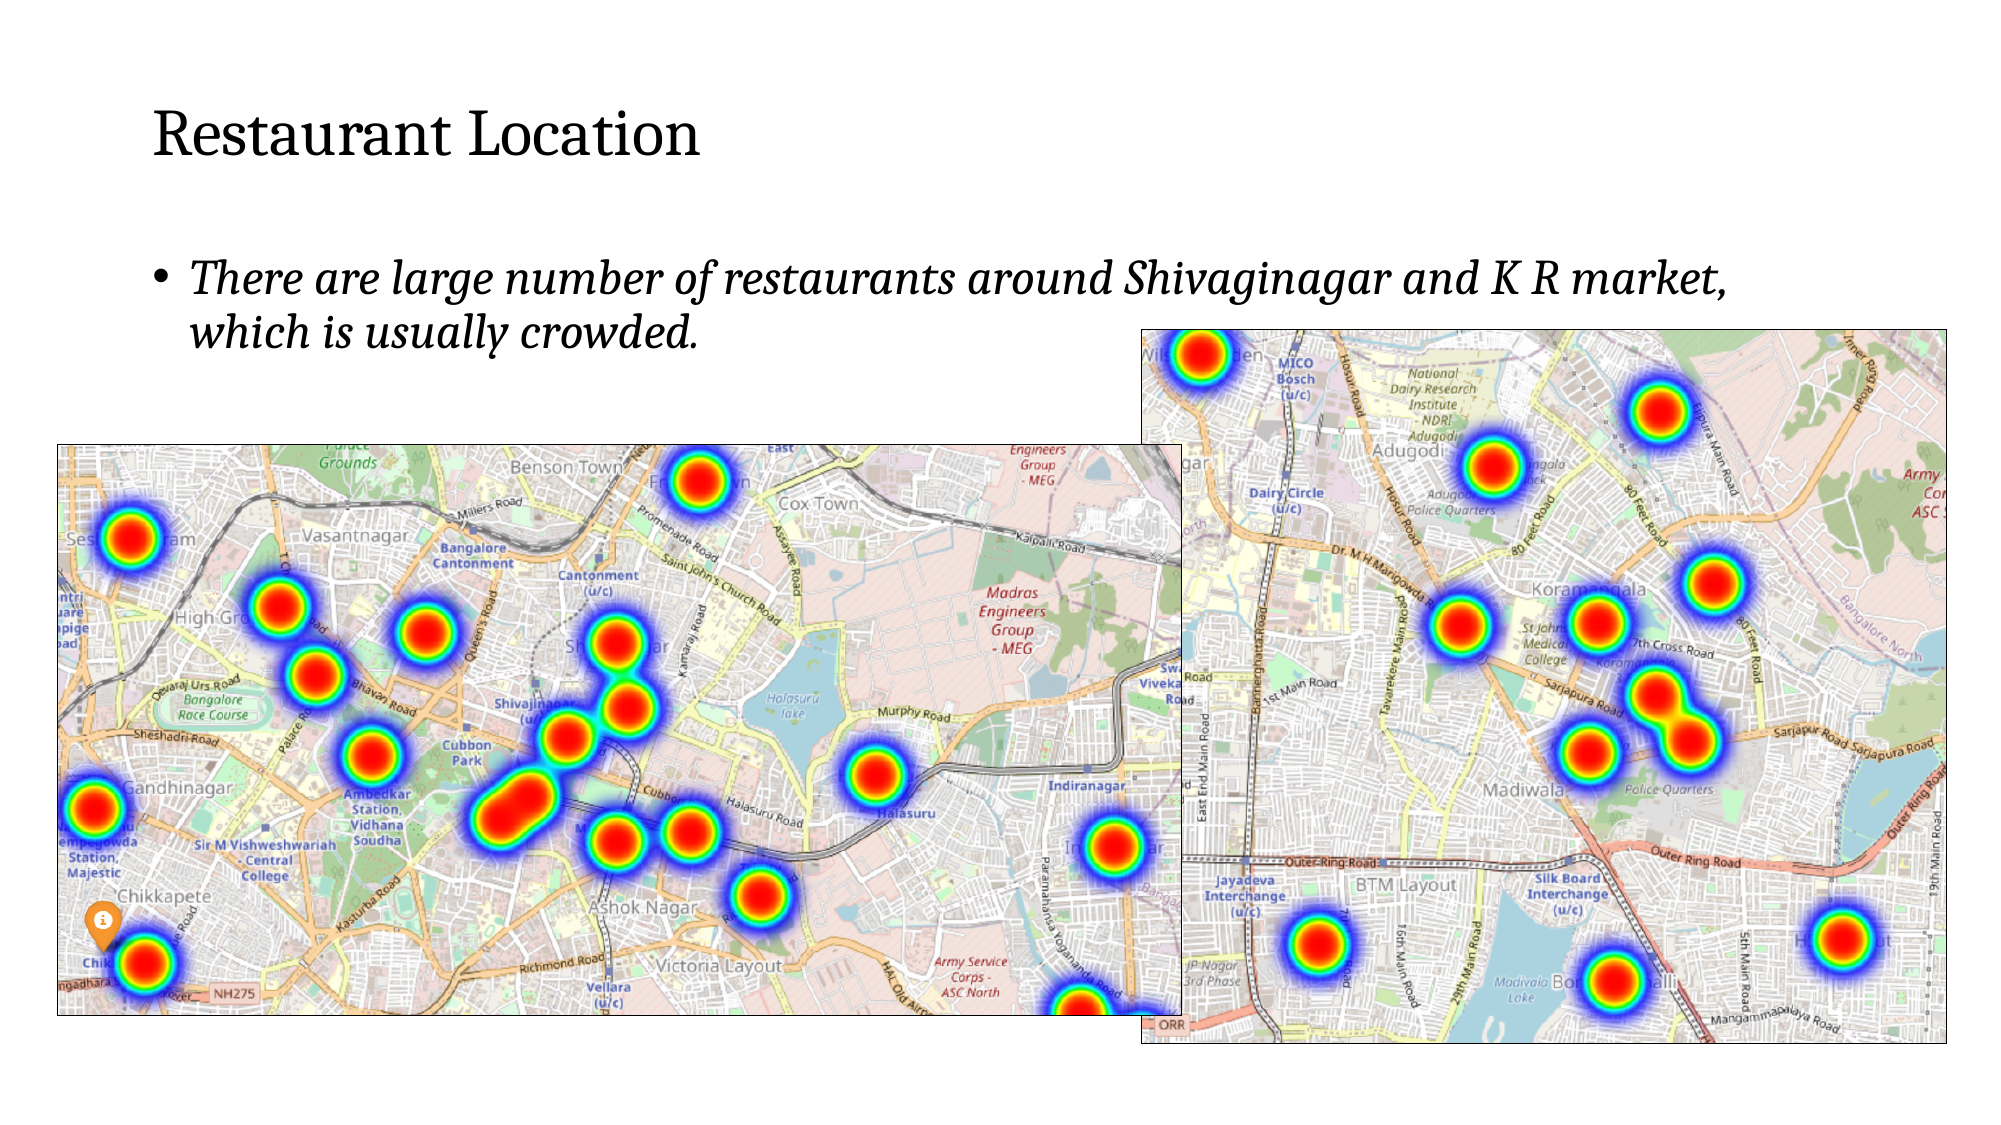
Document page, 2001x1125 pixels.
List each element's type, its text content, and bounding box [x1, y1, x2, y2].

picture [57, 329, 1947, 1044]
list There are large number of restaurants around Shivaginagar and K R market, which is usually crowded. [137, 243, 1863, 444]
title Restaurant Location [137, 59, 1863, 208]
